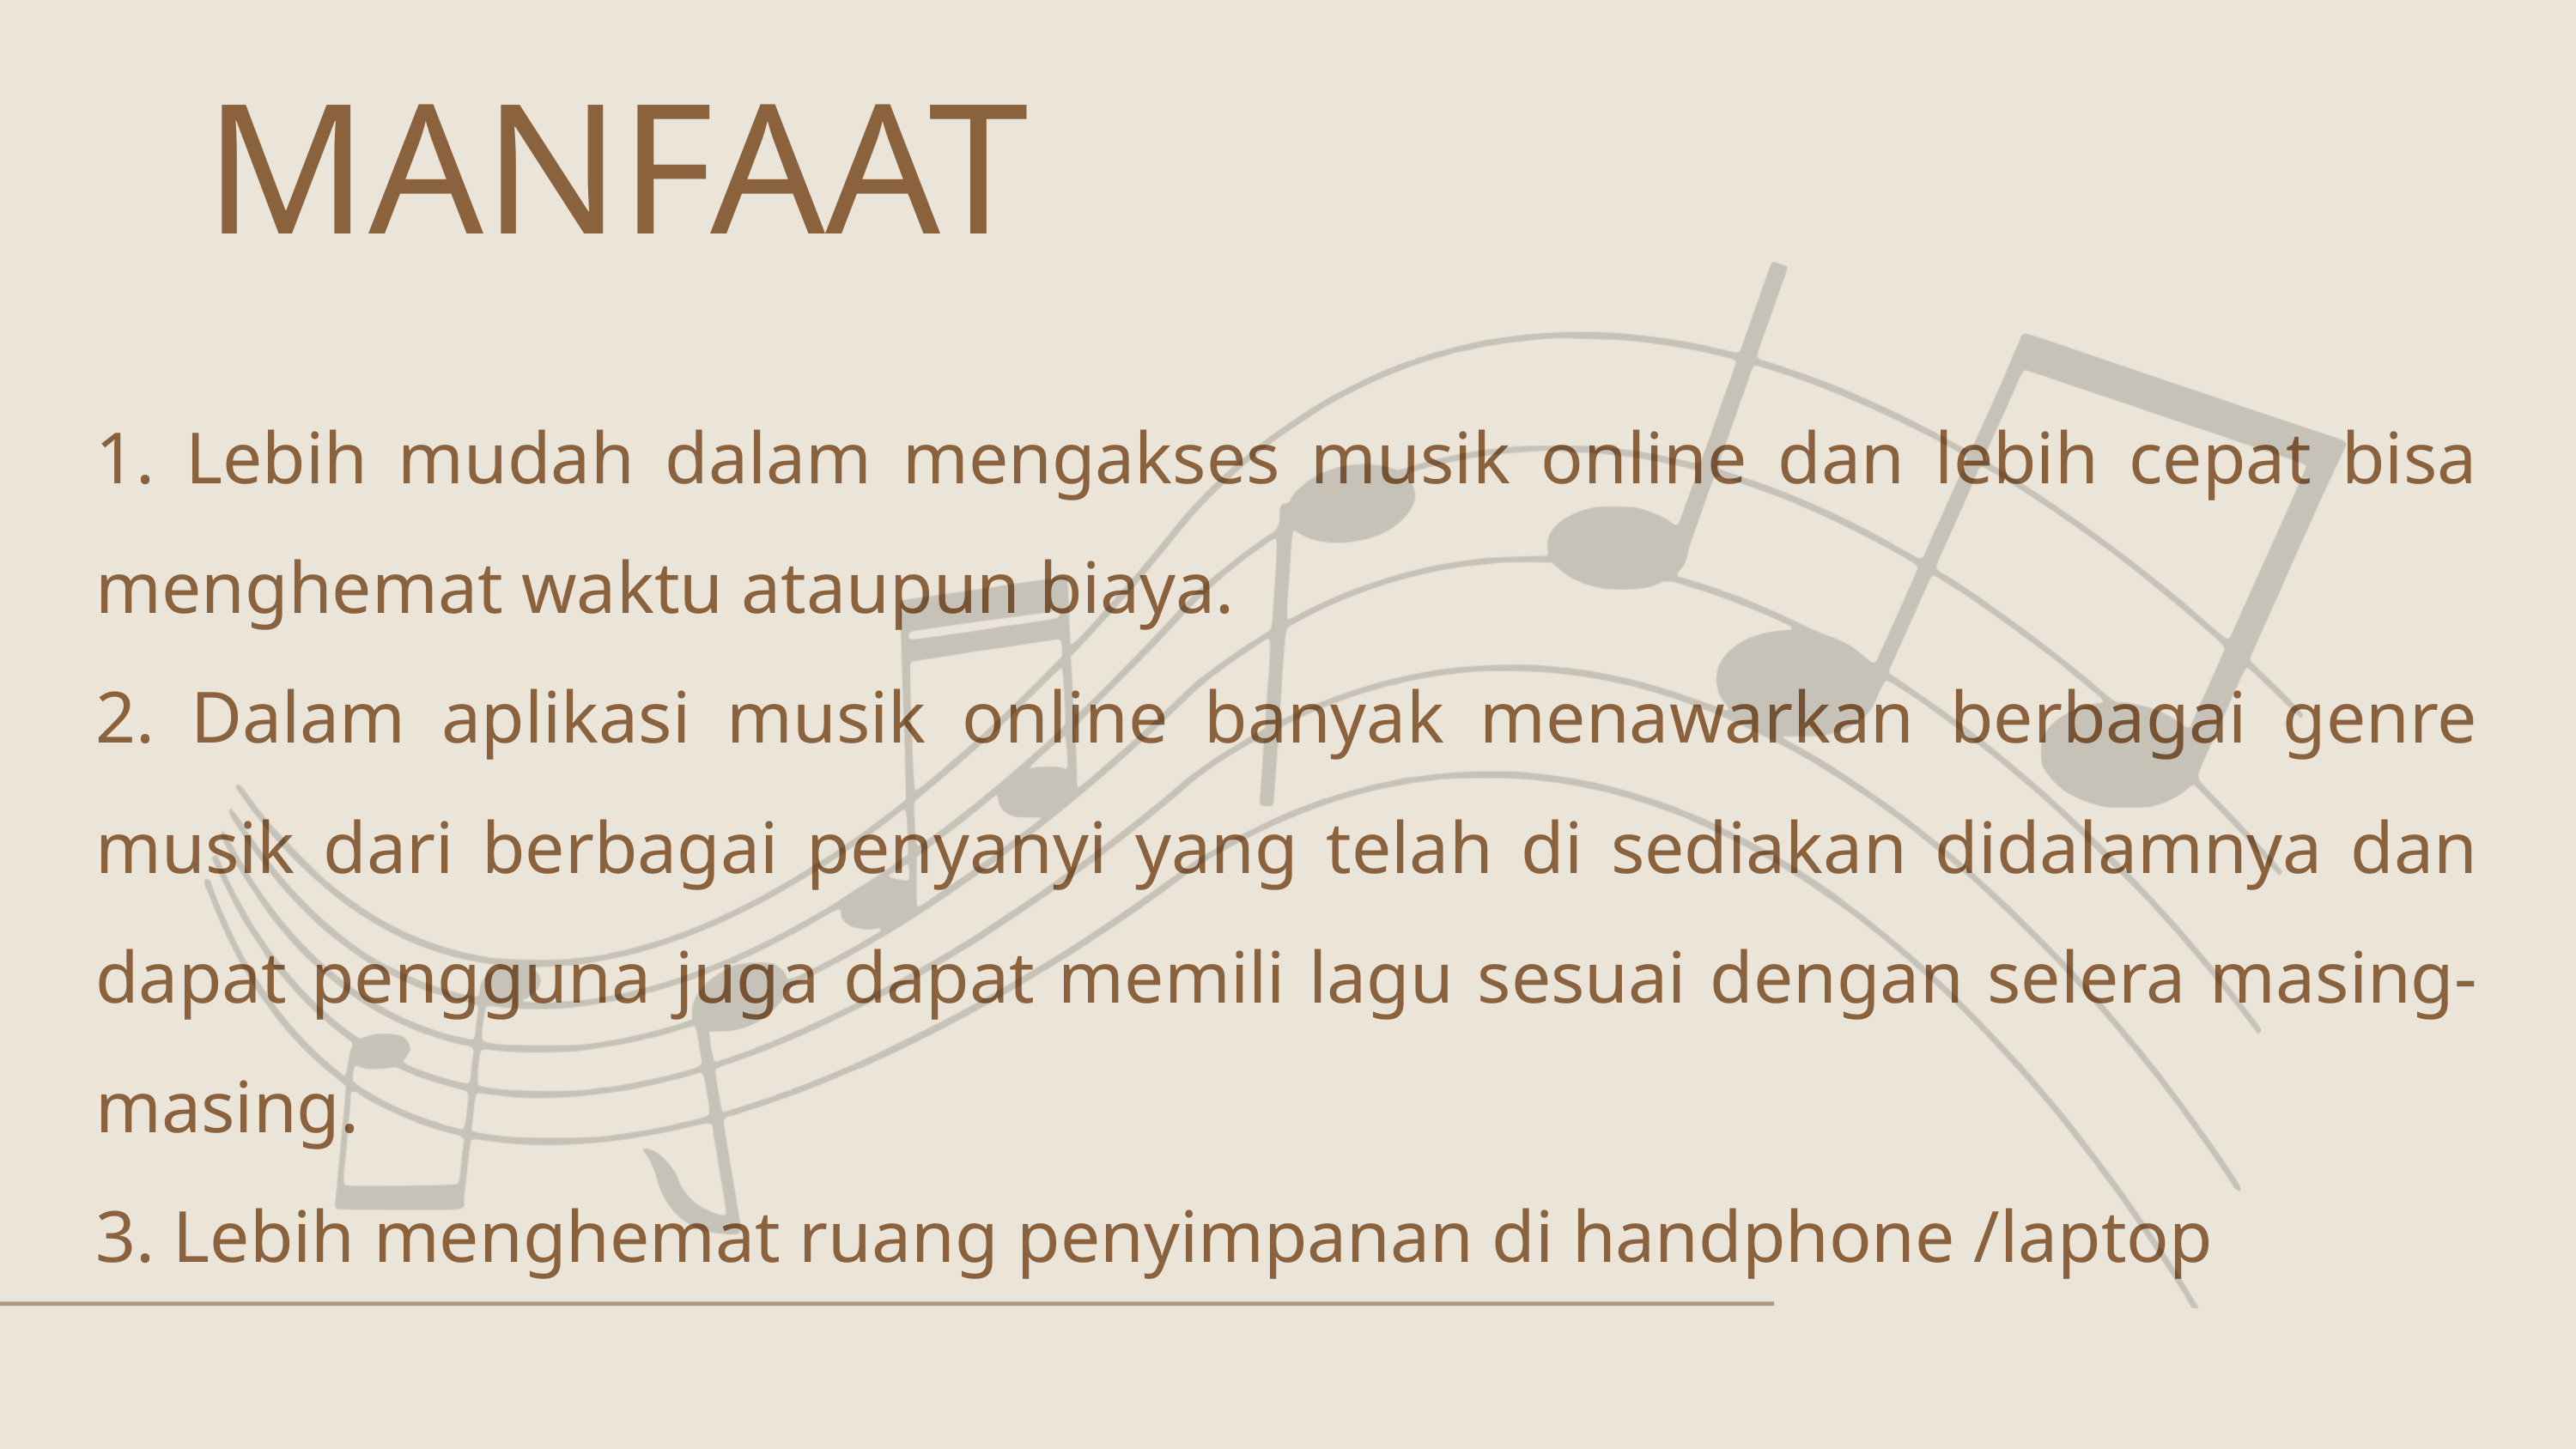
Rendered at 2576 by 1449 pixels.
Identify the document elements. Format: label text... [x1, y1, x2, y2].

text_box 1. Lebih mudah dalam mengakses musik online dan lebih cepat bisa menghemat waktu ataupun biaya. 2. Dalam aplikasi musik online banyak menawarkan berbagai genre musik dari berbagai penyanyi yang telah di sediakan didalamnya dan dapat pengguna juga dapat memili lagu sesuai dengan selera masing-masing. 3. Lebih menghemat ruang penyimpanan di handphone /laptop [2352, 367, 2481, 1277]
text_box MANFAAT [204, 113, 1090, 260]
text_box 1. Lebih mudah dalam mengakses musik online dan lebih cepat bisa menghemat waktu ataupun biaya. 2. Dalam aplikasi musik online banyak menawarkan berbagai genre musik dari berbagai penyanyi yang telah di sediakan didalamnya dan dapat pengguna juga dapat memili lagu sesuai dengan selera masing-masing. 3. Lebih menghemat ruang penyimpanan di handphone /laptop [95, 367, 198, 1277]
picture [204, 261, 2346, 1308]
